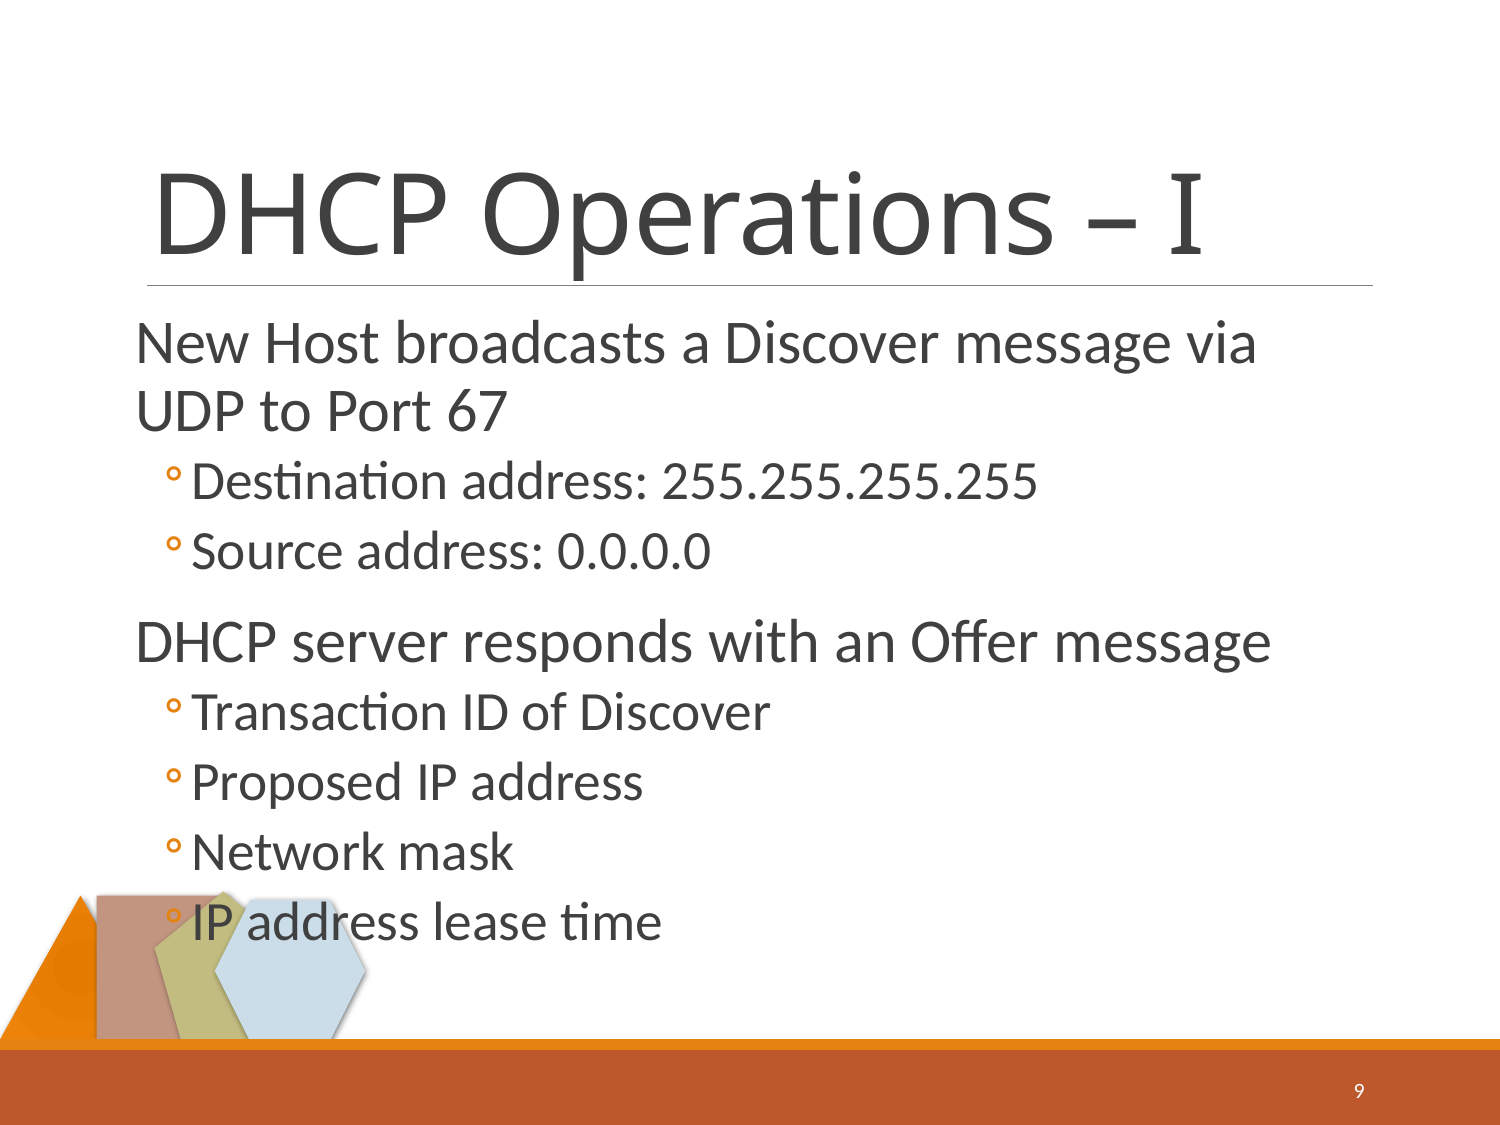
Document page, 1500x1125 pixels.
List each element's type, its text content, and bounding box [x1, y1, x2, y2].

slide_number 9 [1218, 1059, 1380, 1120]
list New Host broadcasts a Discover message via UDP to Port 67 Destination address: 255.255.255.255 Source address: 0.0.0.0 DHCP server responds with an Offer message Transaction ID of Discover Proposed IP address Network mask IP address lease time [135, 302, 1373, 963]
title DHCP Operations – I [135, 47, 1373, 285]
